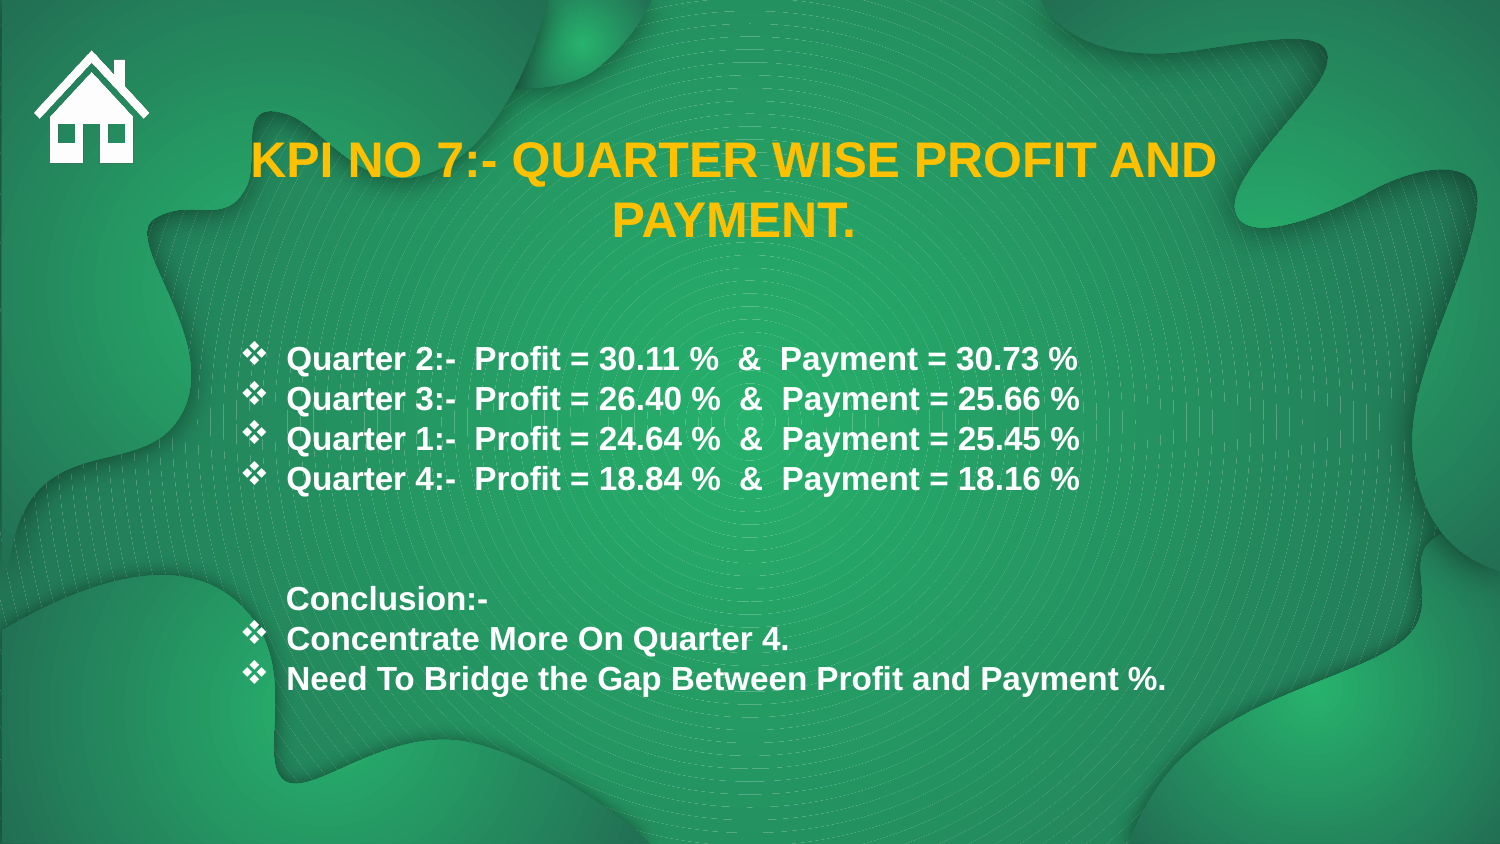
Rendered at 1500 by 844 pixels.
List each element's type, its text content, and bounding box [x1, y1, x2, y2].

text_box KPI NO 7:- QUARTER WISE PROFIT AND PAYMENT. Quarter 2:- Profit = 30.11 % & Payment = 30.73 % Quarter 3:- Profit = 26.40 % & Payment = 25.66 % Quarter 1:- Profit = 24.64 % & Payment = 25.45 % Quarter 4:- Profit = 18.84 % & Payment = 18.16 % Conclusion:- Concentrate More On Quarter 4. Need To Bridge the Gap Between Profit and Payment %. [177, 120, 1290, 744]
picture [25, 31, 159, 182]
